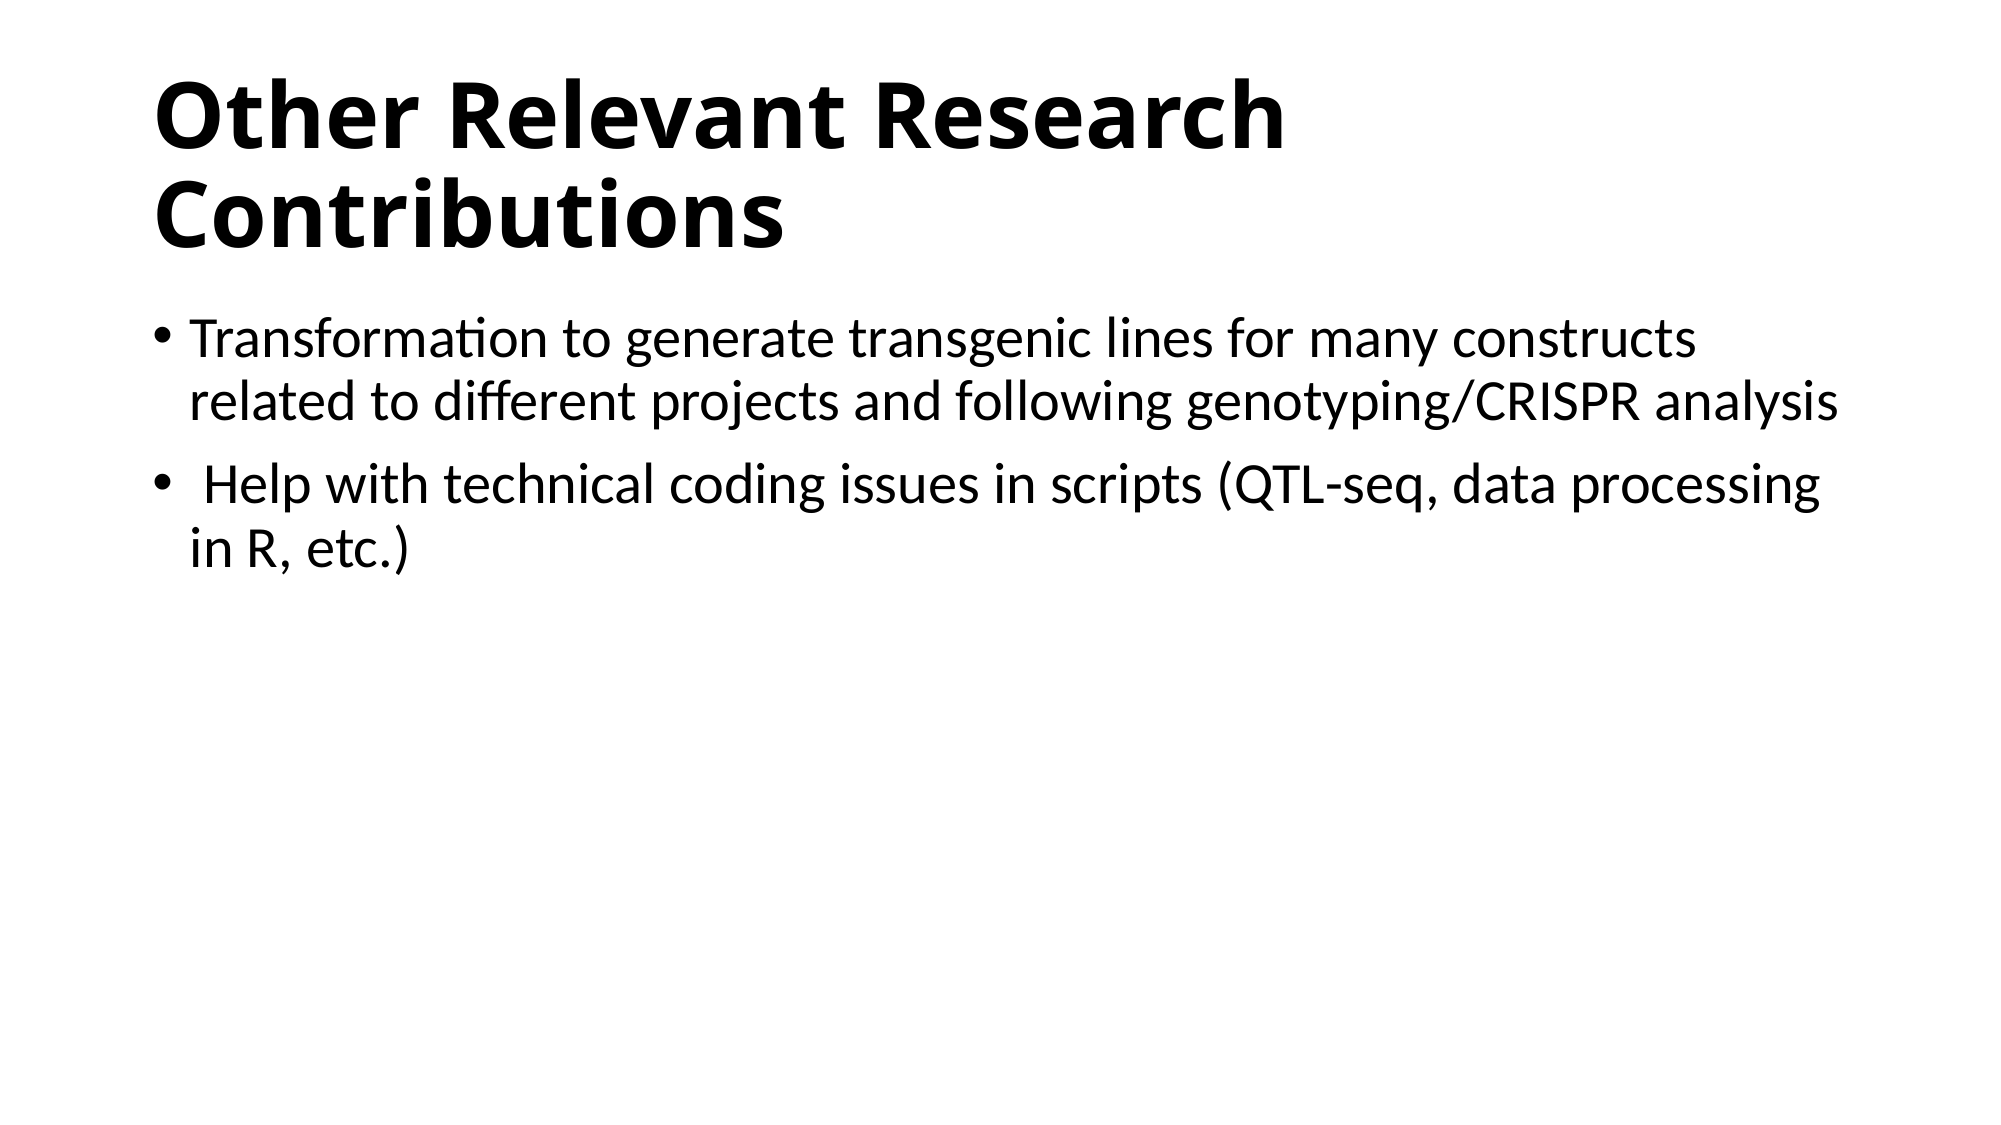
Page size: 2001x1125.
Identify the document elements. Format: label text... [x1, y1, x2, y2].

title Other Relevant Research Contributions [137, 59, 1863, 278]
list Transformation to generate transgenic lines for many constructs related to different projects and following genotyping/CRISPR analysis Help with technical coding issues in scripts (QTL-seq, data processing in R, etc.) [137, 299, 1863, 1014]
